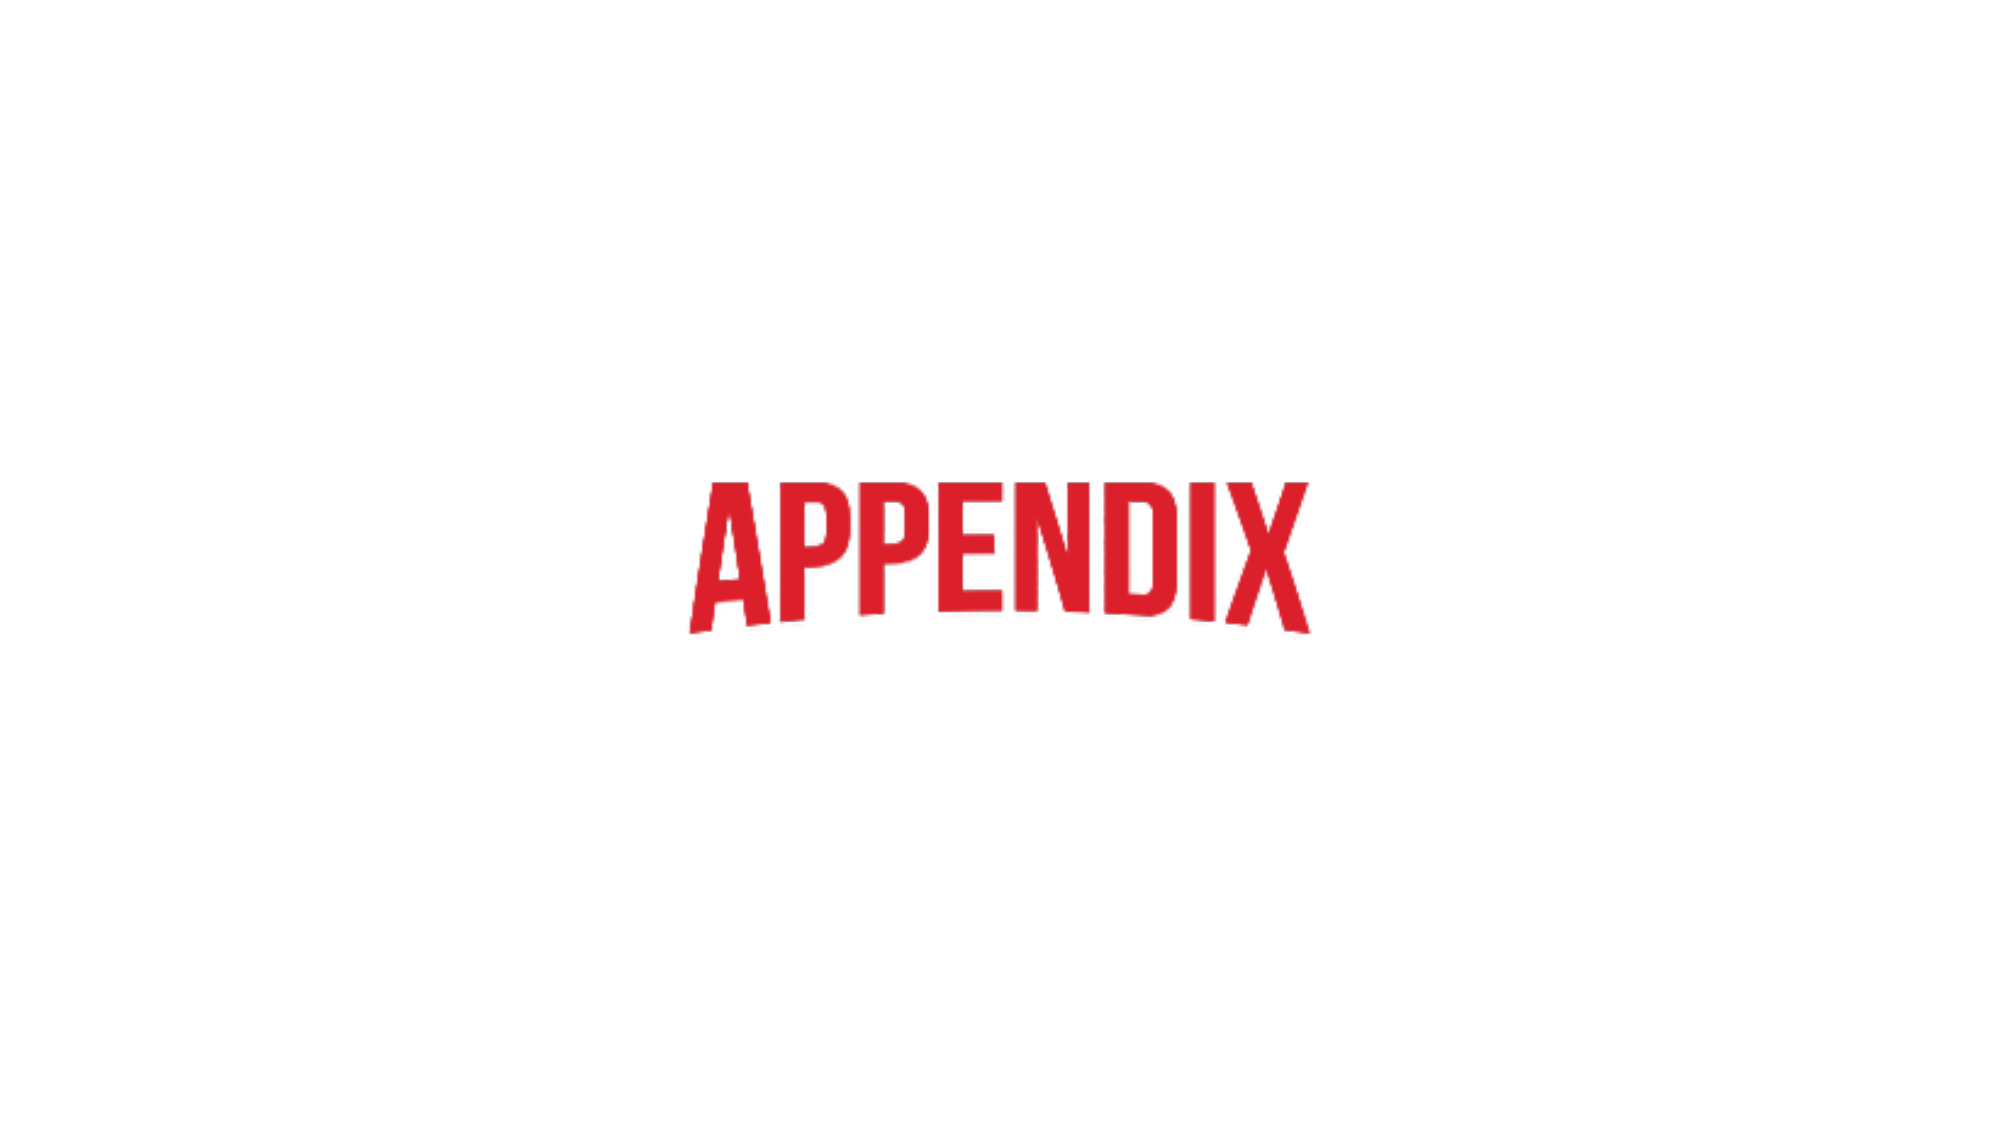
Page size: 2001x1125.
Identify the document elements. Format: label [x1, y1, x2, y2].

picture [664, 459, 1336, 666]
